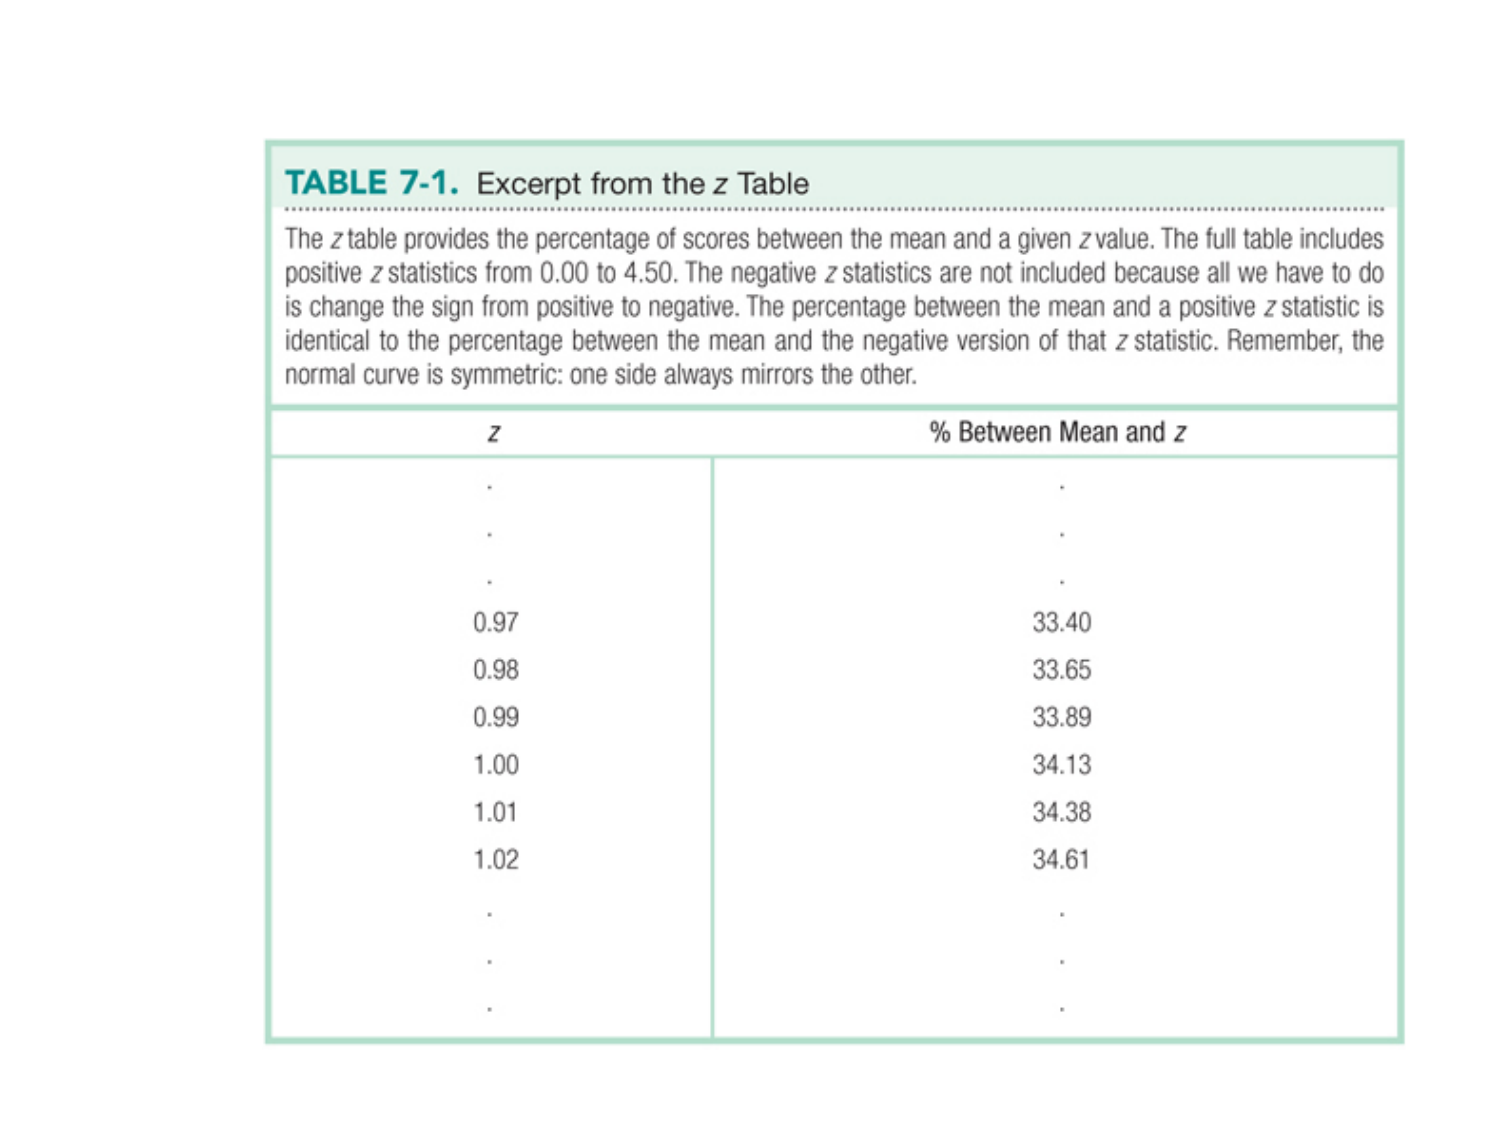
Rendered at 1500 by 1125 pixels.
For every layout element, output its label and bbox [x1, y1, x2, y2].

picture [262, 137, 1410, 1051]
